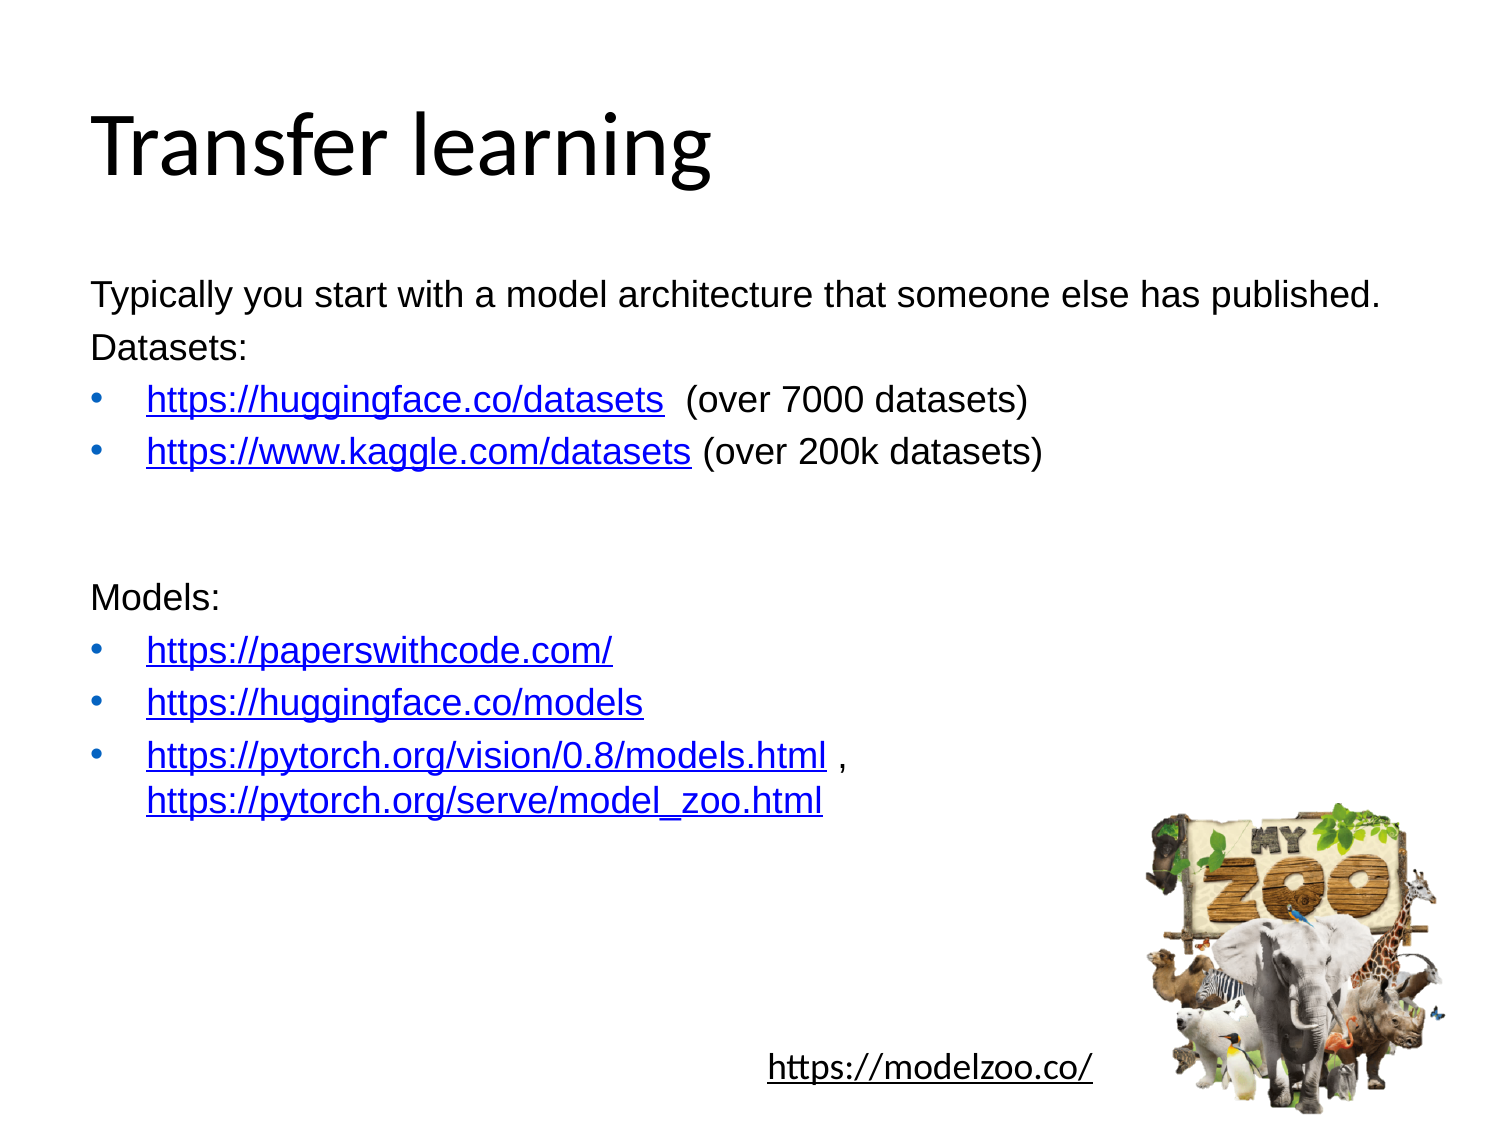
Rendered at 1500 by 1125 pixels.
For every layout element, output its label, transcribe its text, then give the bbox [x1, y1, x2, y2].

list Typically you start with a model architecture that someone else has published.​ Datasets:​ https://huggingface.co/datasets (over 7000 datasets)​ https://www.kaggle.com/datasets (over 200k datasets) ​ Models:​ https://paperswithcode.com/ ​ https://huggingface.co/models ​ https://pytorch.org/vision/0.8/models.html , https://pytorch.org/serve/model_zoo.html [75, 262, 1425, 1005]
text_box https://modelzoo.co/ [752, 1034, 1117, 1094]
picture [1127, 793, 1459, 1125]
title Transfer learning [75, 45, 1425, 233]
